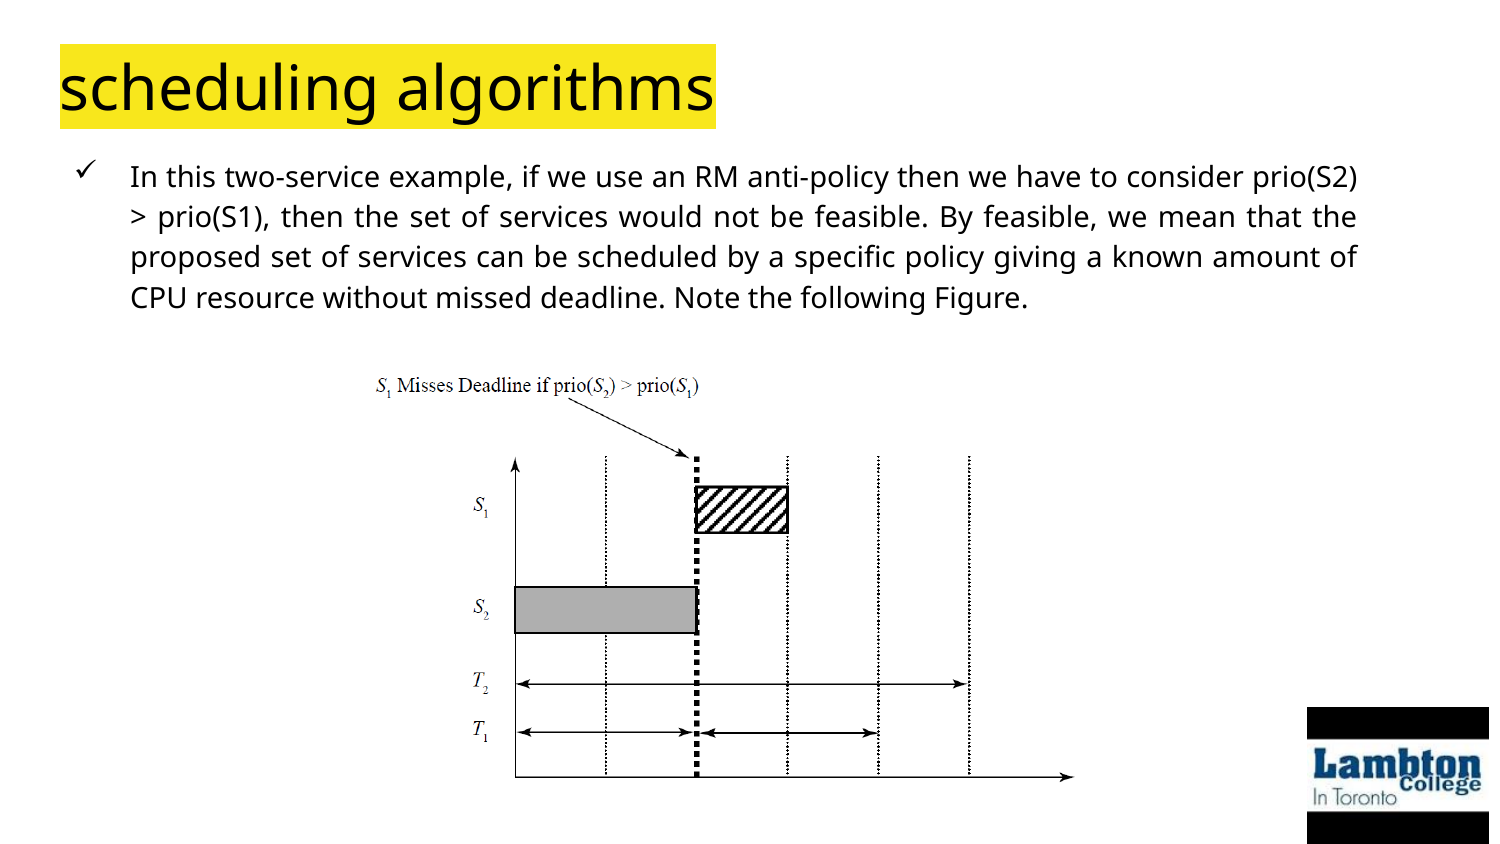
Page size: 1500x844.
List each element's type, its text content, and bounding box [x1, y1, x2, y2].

text_box scheduling algorithms [45, 32, 1443, 127]
text_box In this two-service example, if we use an RM anti-policy then we have to consider prio(S2) > prio(S1), then the set of services would not be feasible. By feasible, we mean that the proposed set of services can be scheduled by a specific policy giving a known amount of CPU resource without missed deadline. Note the following Figure. [40, 138, 1374, 686]
picture [1307, 707, 1489, 844]
picture [364, 371, 1076, 793]
